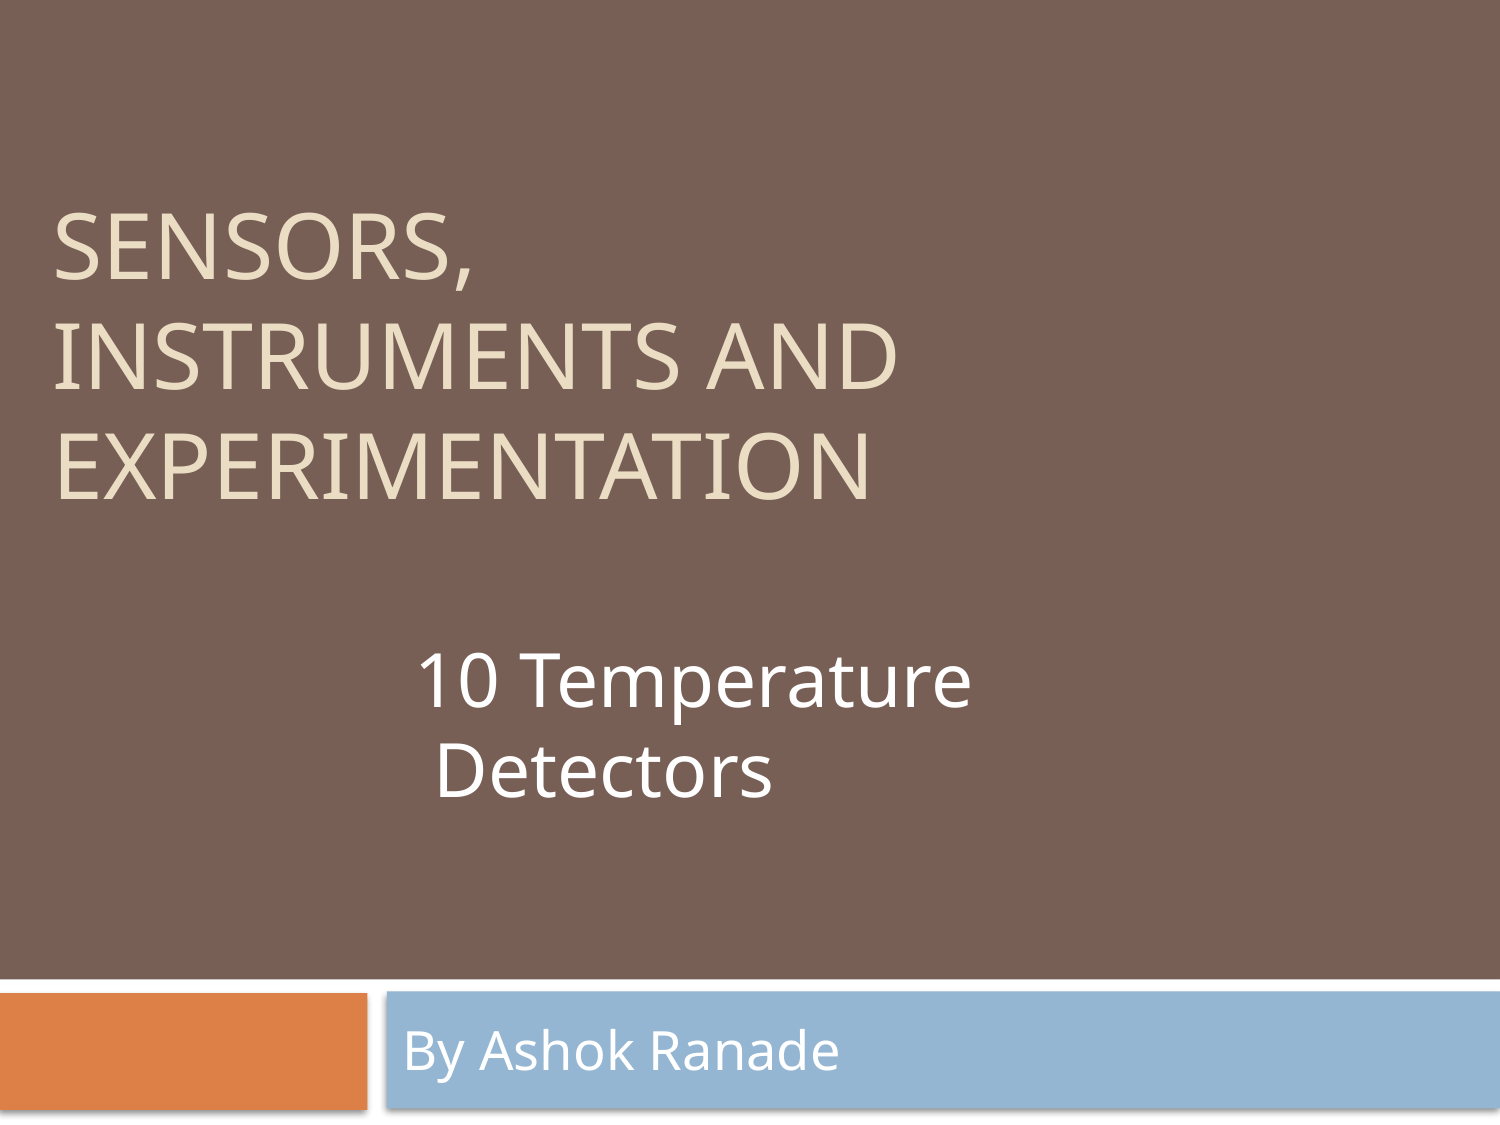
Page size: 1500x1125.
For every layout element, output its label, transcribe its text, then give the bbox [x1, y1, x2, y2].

title Sensors, Instruments and Experimentation [37, 224, 1100, 525]
text_box 10 Temperature Detectors [399, 624, 989, 820]
subtitle By Ashok Ranade [387, 992, 1488, 1105]
